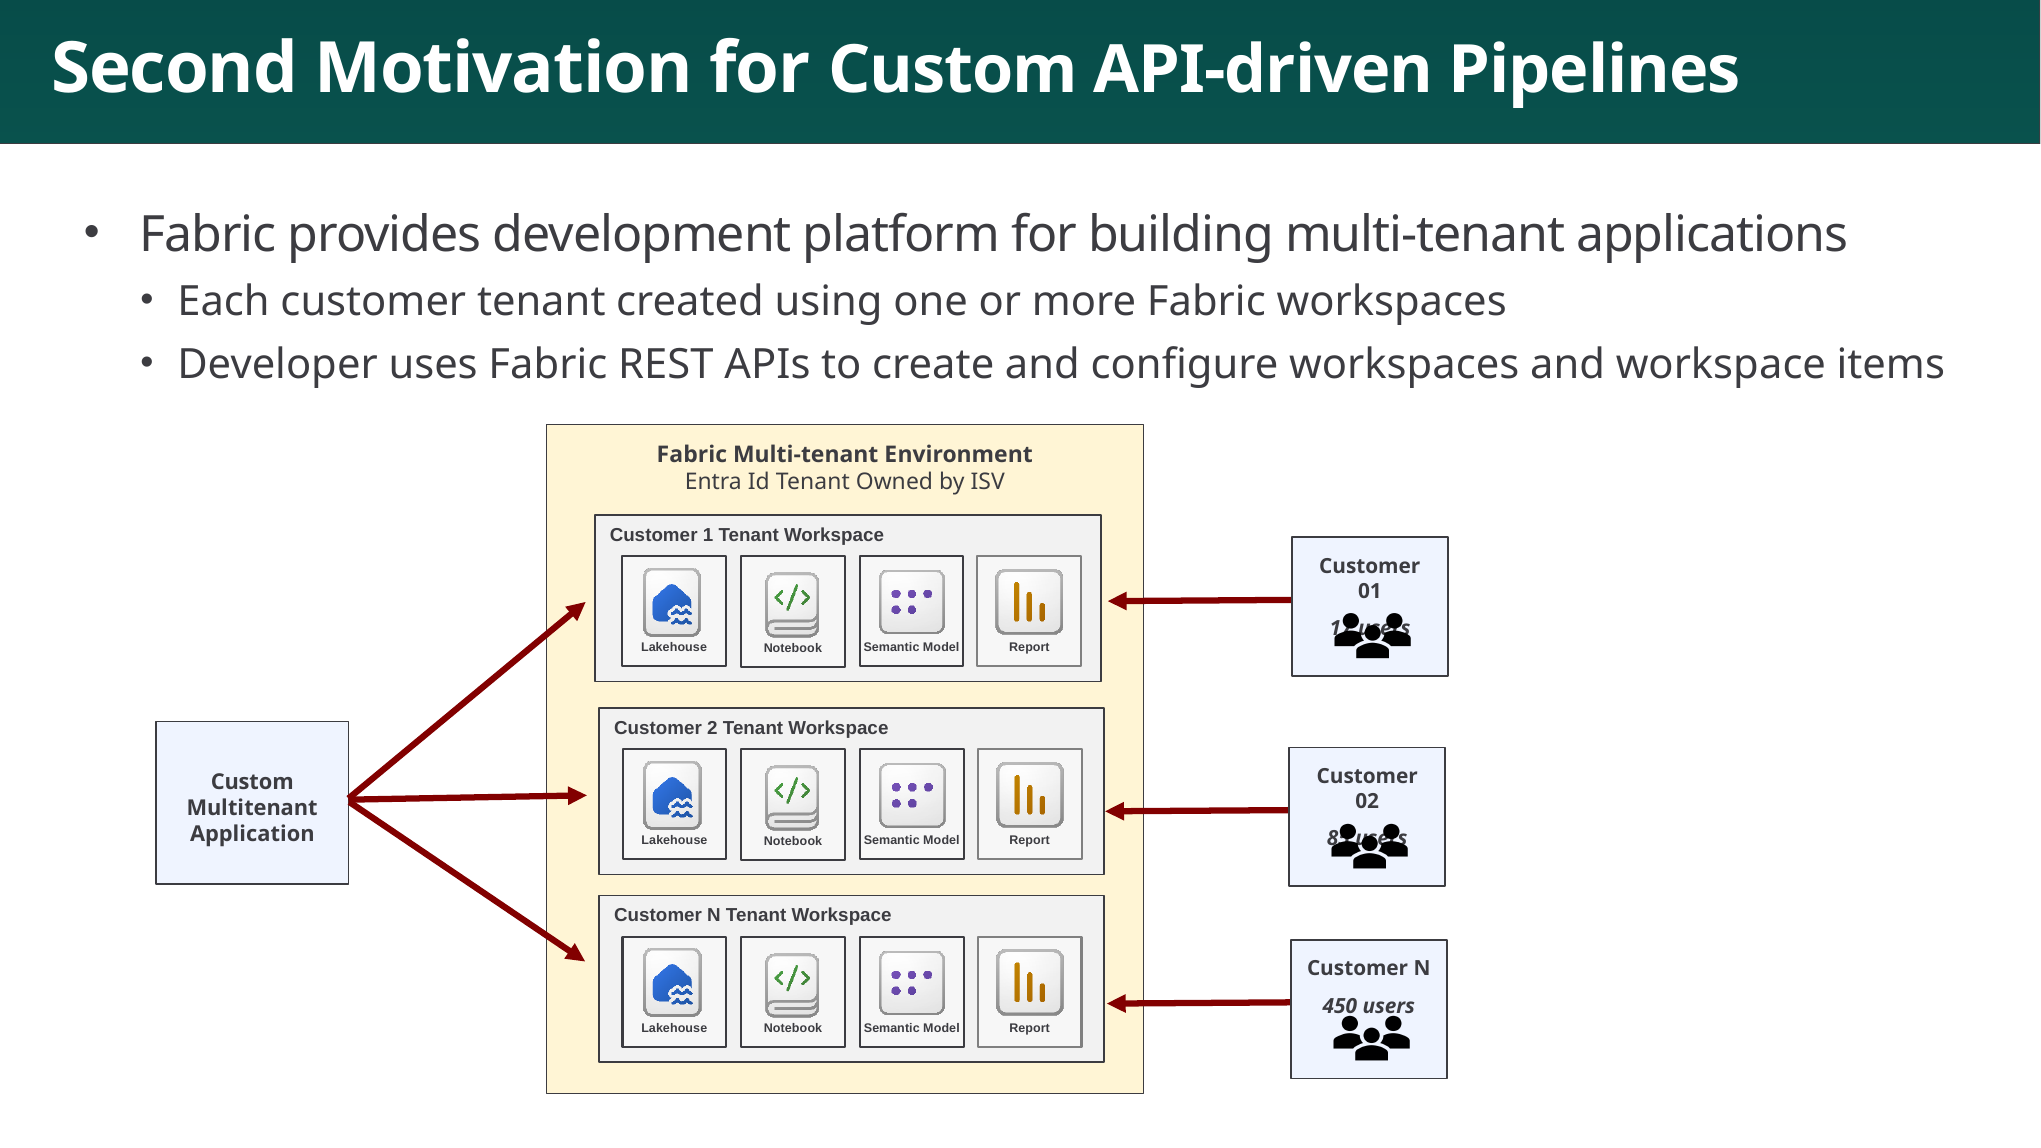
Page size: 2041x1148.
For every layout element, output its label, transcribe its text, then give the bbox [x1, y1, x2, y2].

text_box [1105, 747, 1446, 887]
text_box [348, 707, 1105, 875]
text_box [349, 801, 1105, 1063]
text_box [1107, 537, 1449, 677]
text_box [621, 555, 727, 667]
text_box Fabric Multi-tenant Environment Entra Id Tenant Owned by ISV [545, 887, 1145, 1094]
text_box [740, 555, 846, 667]
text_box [859, 555, 964, 667]
text_box Custom Multitenant Application [155, 721, 349, 885]
list Fabric provides development platform for building multi-tenant applications Each customer tenant created using one or more Fabric workspaces Developer uses Fabric REST APIs to create and configure workspaces and workspace items [83, 201, 1988, 389]
title Second Motivation for Custom API-driven Pipelines [51, 31, 1988, 109]
text_box Fabric Multi-tenant Environment Entra Id Tenant Owned by ISV [545, 424, 1145, 747]
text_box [1106, 939, 1448, 1079]
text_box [348, 514, 1102, 707]
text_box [977, 555, 1082, 667]
